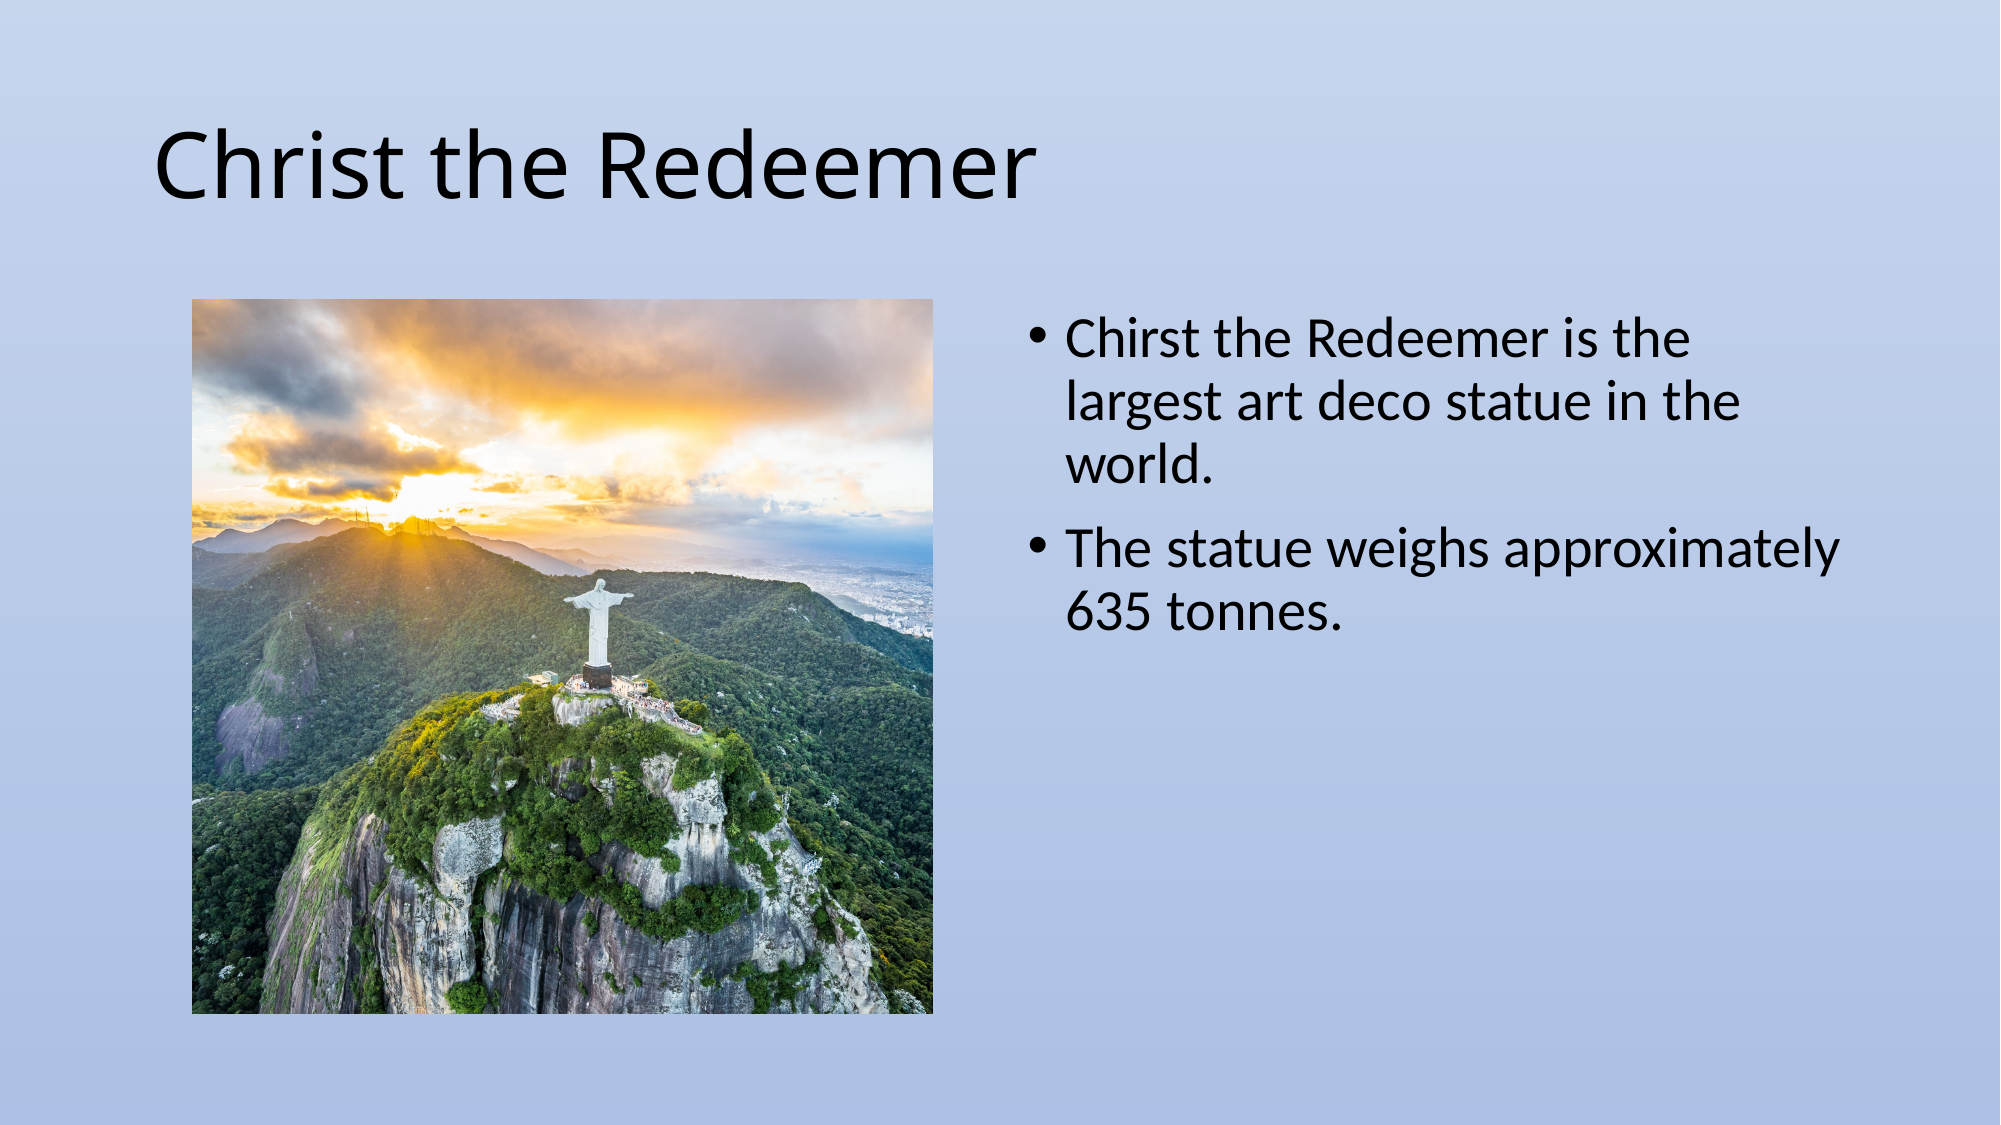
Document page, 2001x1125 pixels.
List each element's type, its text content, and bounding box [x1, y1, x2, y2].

list Chirst the Redeemer is the largest art deco statue in the world. The statue weighs approximately 635 tonnes. [1012, 299, 1863, 1014]
title Christ the Redeemer [137, 59, 1863, 278]
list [192, 299, 933, 1014]
